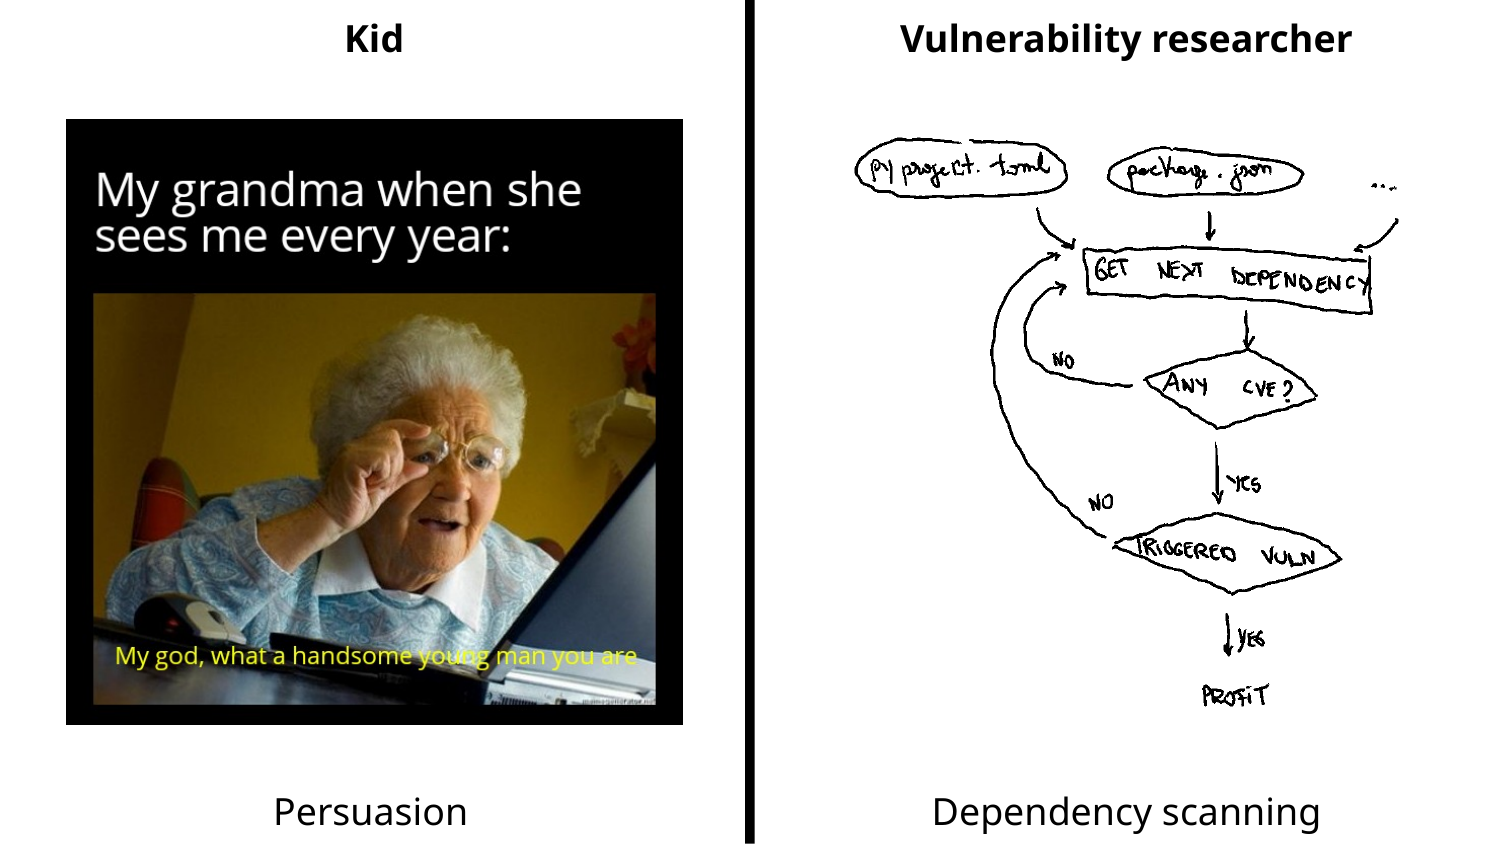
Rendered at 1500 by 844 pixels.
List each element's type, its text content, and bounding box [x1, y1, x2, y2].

picture [843, 125, 1410, 718]
text_box Dependency scanning [754, 772, 1499, 844]
text_box Vulnerability researcher [754, 0, 1499, 72]
picture [66, 119, 683, 725]
text_box Kid [0, 0, 749, 72]
text_box [745, 0, 755, 844]
text_box Persuasion [0, 772, 746, 844]
